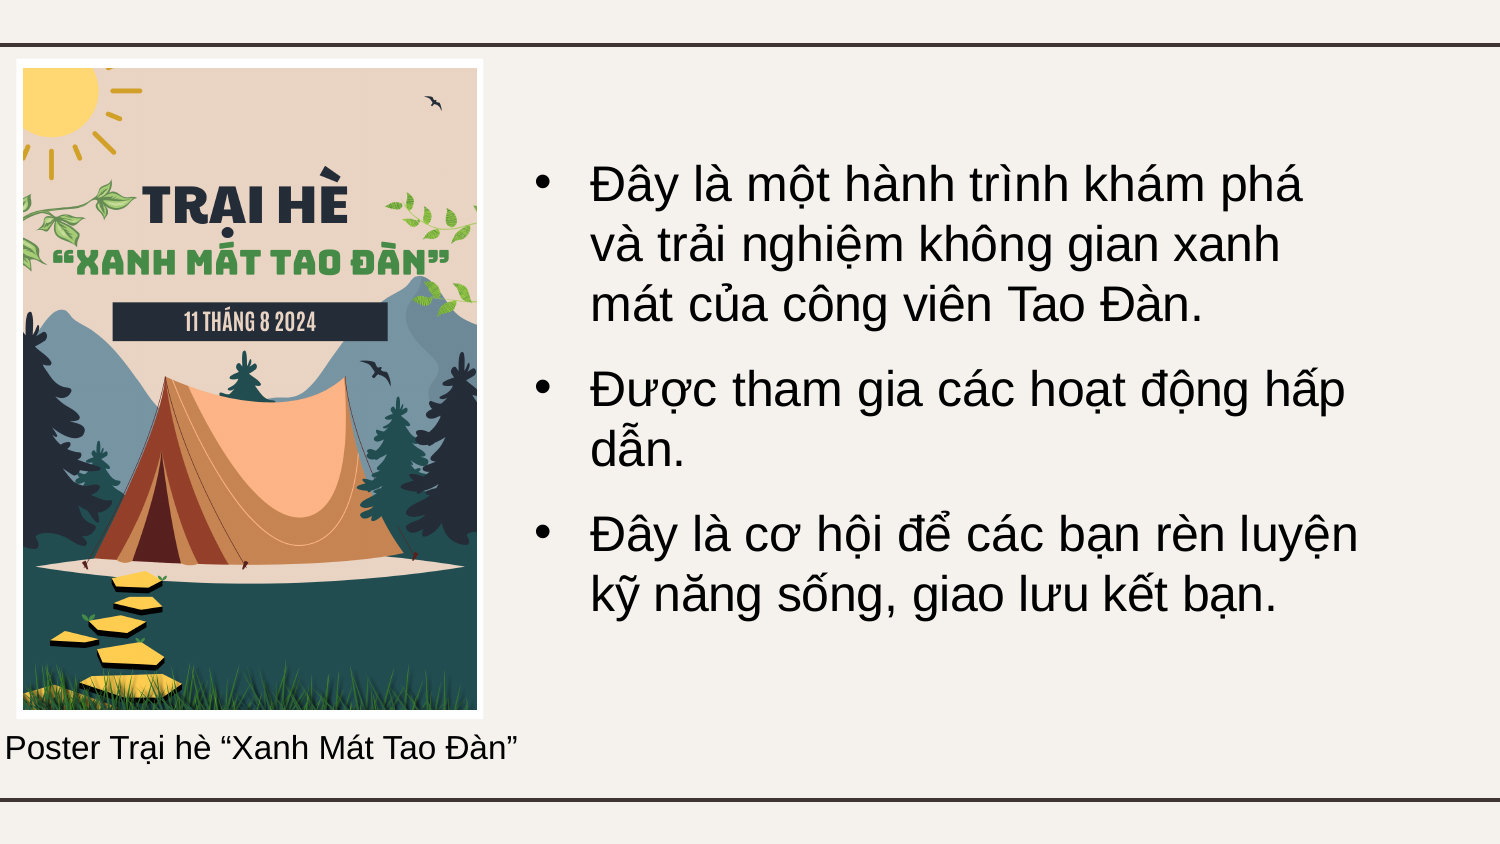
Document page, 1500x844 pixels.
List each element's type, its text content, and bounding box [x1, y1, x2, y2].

picture [23, 68, 477, 710]
text_box Poster Trại hè “Xanh Mát Tao Đàn” [0, 719, 560, 774]
text_box [14, 56, 486, 721]
text_box Đây là một hành trình khám phá và trải nghiệm không gian xanh mát của công viên Tao Đàn. Được tham gia các hoạt động hấp dẫn. Đây là cơ hội để các bạn rèn luyện kỹ năng sống, giao lưu kết bạn. [519, 144, 1377, 629]
